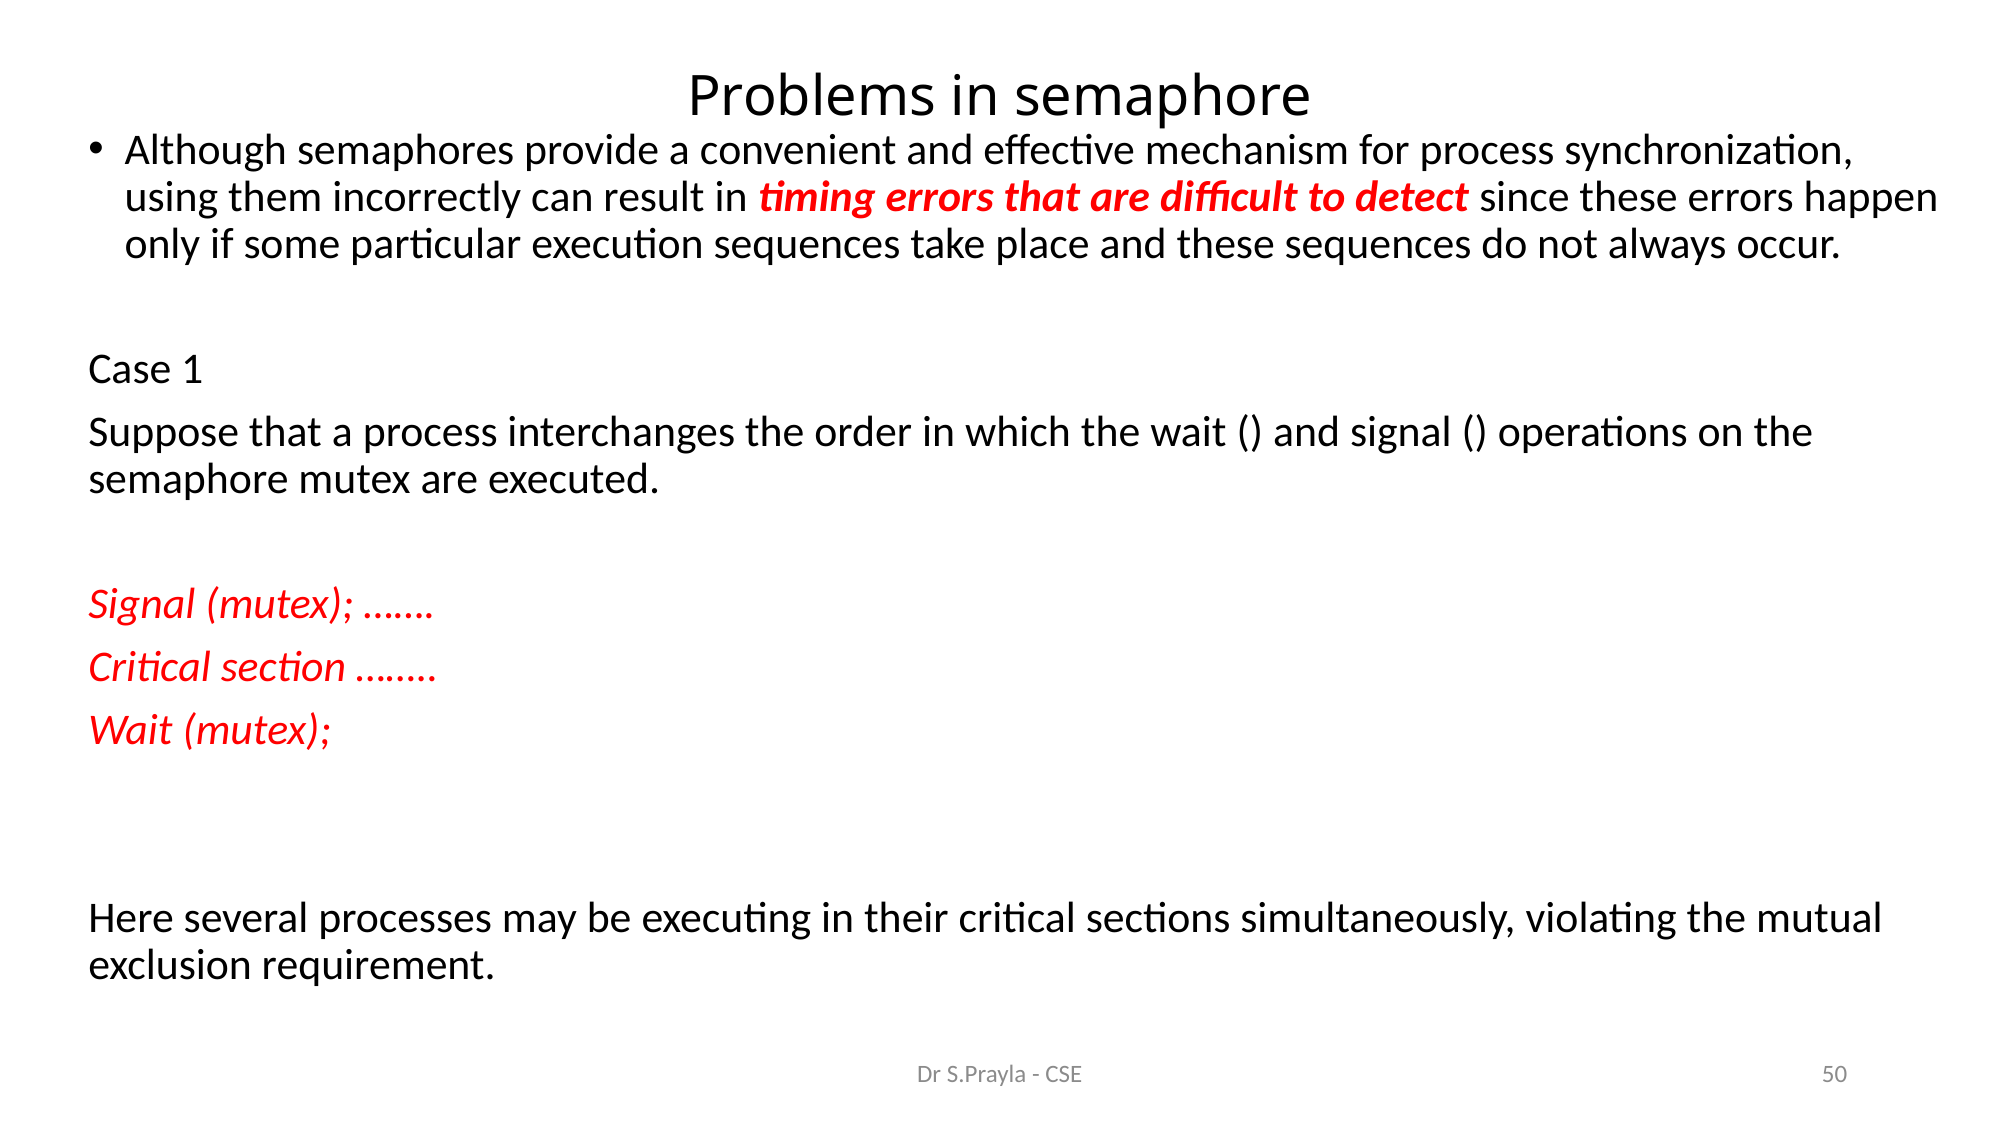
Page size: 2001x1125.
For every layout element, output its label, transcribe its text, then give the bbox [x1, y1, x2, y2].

list Although semaphores provide a convenient and effective mechanism for process synchronization, using them incorrectly can result in timing errors that are difficult to detect since these errors happen only if some particular execution sequences take place and these sequences do not always occur. Case 1 Suppose that a process interchanges the order in which the wait () and signal () operations on the semaphore mutex are executed. Signal (mutex); ……. Critical section …….. Wait (mutex); Here several processes may be executing in their critical sections simultaneously, violating the mutual exclusion requirement. [73, 119, 1961, 1014]
slide_number 50 [1412, 1042, 1863, 1103]
footer Dr S.Prayla - CSE [662, 1042, 1338, 1103]
title Problems in semaphore [137, 59, 1863, 119]
